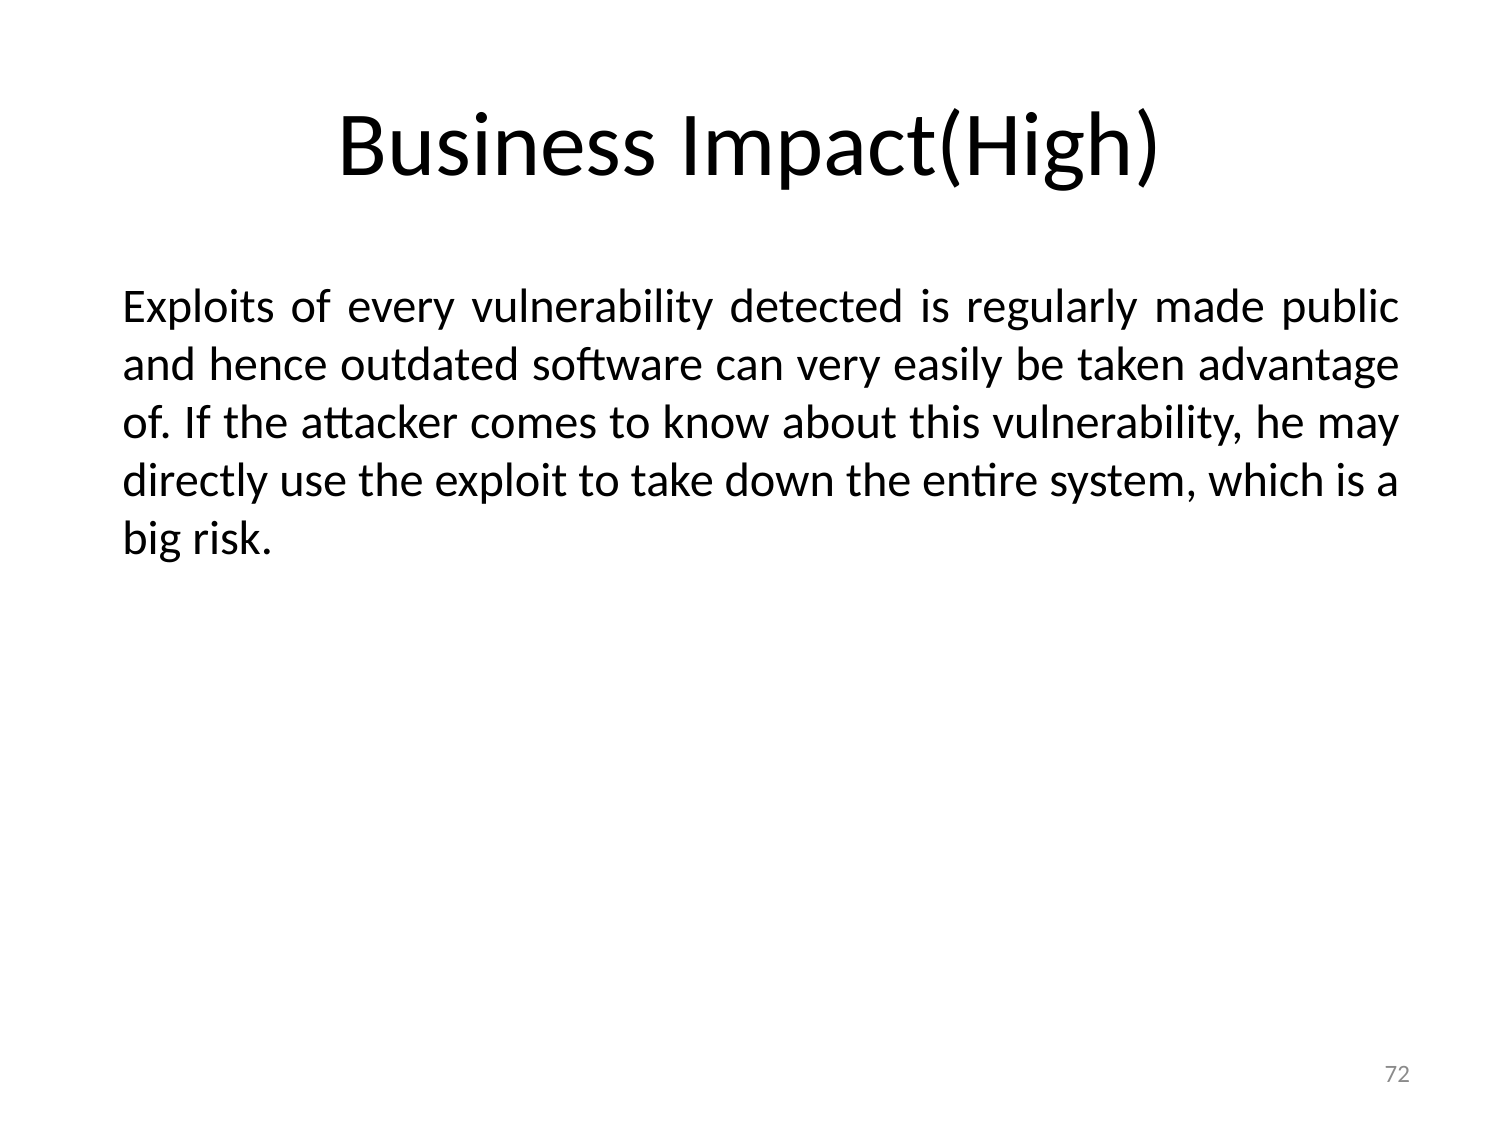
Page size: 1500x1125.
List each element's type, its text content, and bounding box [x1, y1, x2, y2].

slide_number 72 [1074, 1042, 1425, 1103]
list Exploits of every vulnerability detected is regularly made public and hence outdated software can very easily be taken advantage of. If the attacker comes to know about this vulnerability, he may directly use the exploit to take down the entire system, which is a big risk. [107, 267, 1416, 575]
title Business Impact(High) [75, 45, 1425, 233]
